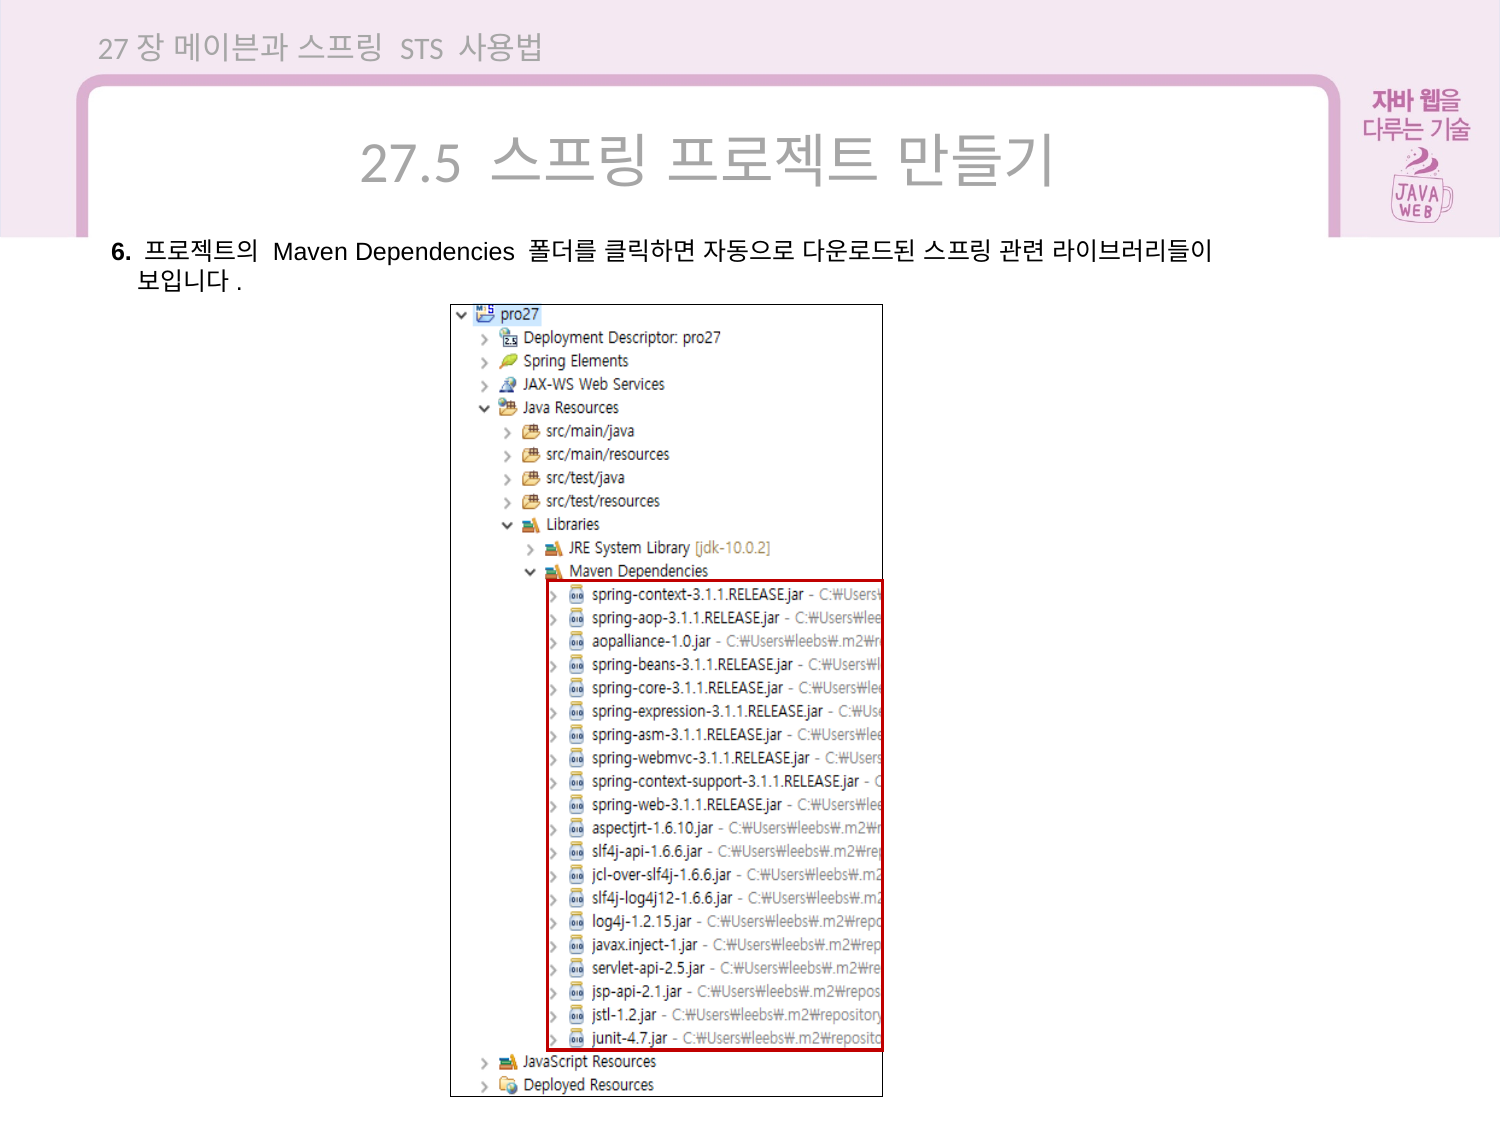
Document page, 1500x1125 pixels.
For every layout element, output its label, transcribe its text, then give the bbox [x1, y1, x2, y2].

text_box 6. 프로젝트의 Maven Dependencies 폴더를 클릭하면 자동으로 다운로드된 스프링 관련 라이브러리들이 보입니다. [96, 228, 1334, 303]
text_box 27.5 스프링 프로젝트 만들기 [96, 117, 1321, 202]
picture [0, 0, 1500, 1125]
text_box 27장 메이븐과 스프링 STS 사용법 [82, 0, 1133, 74]
